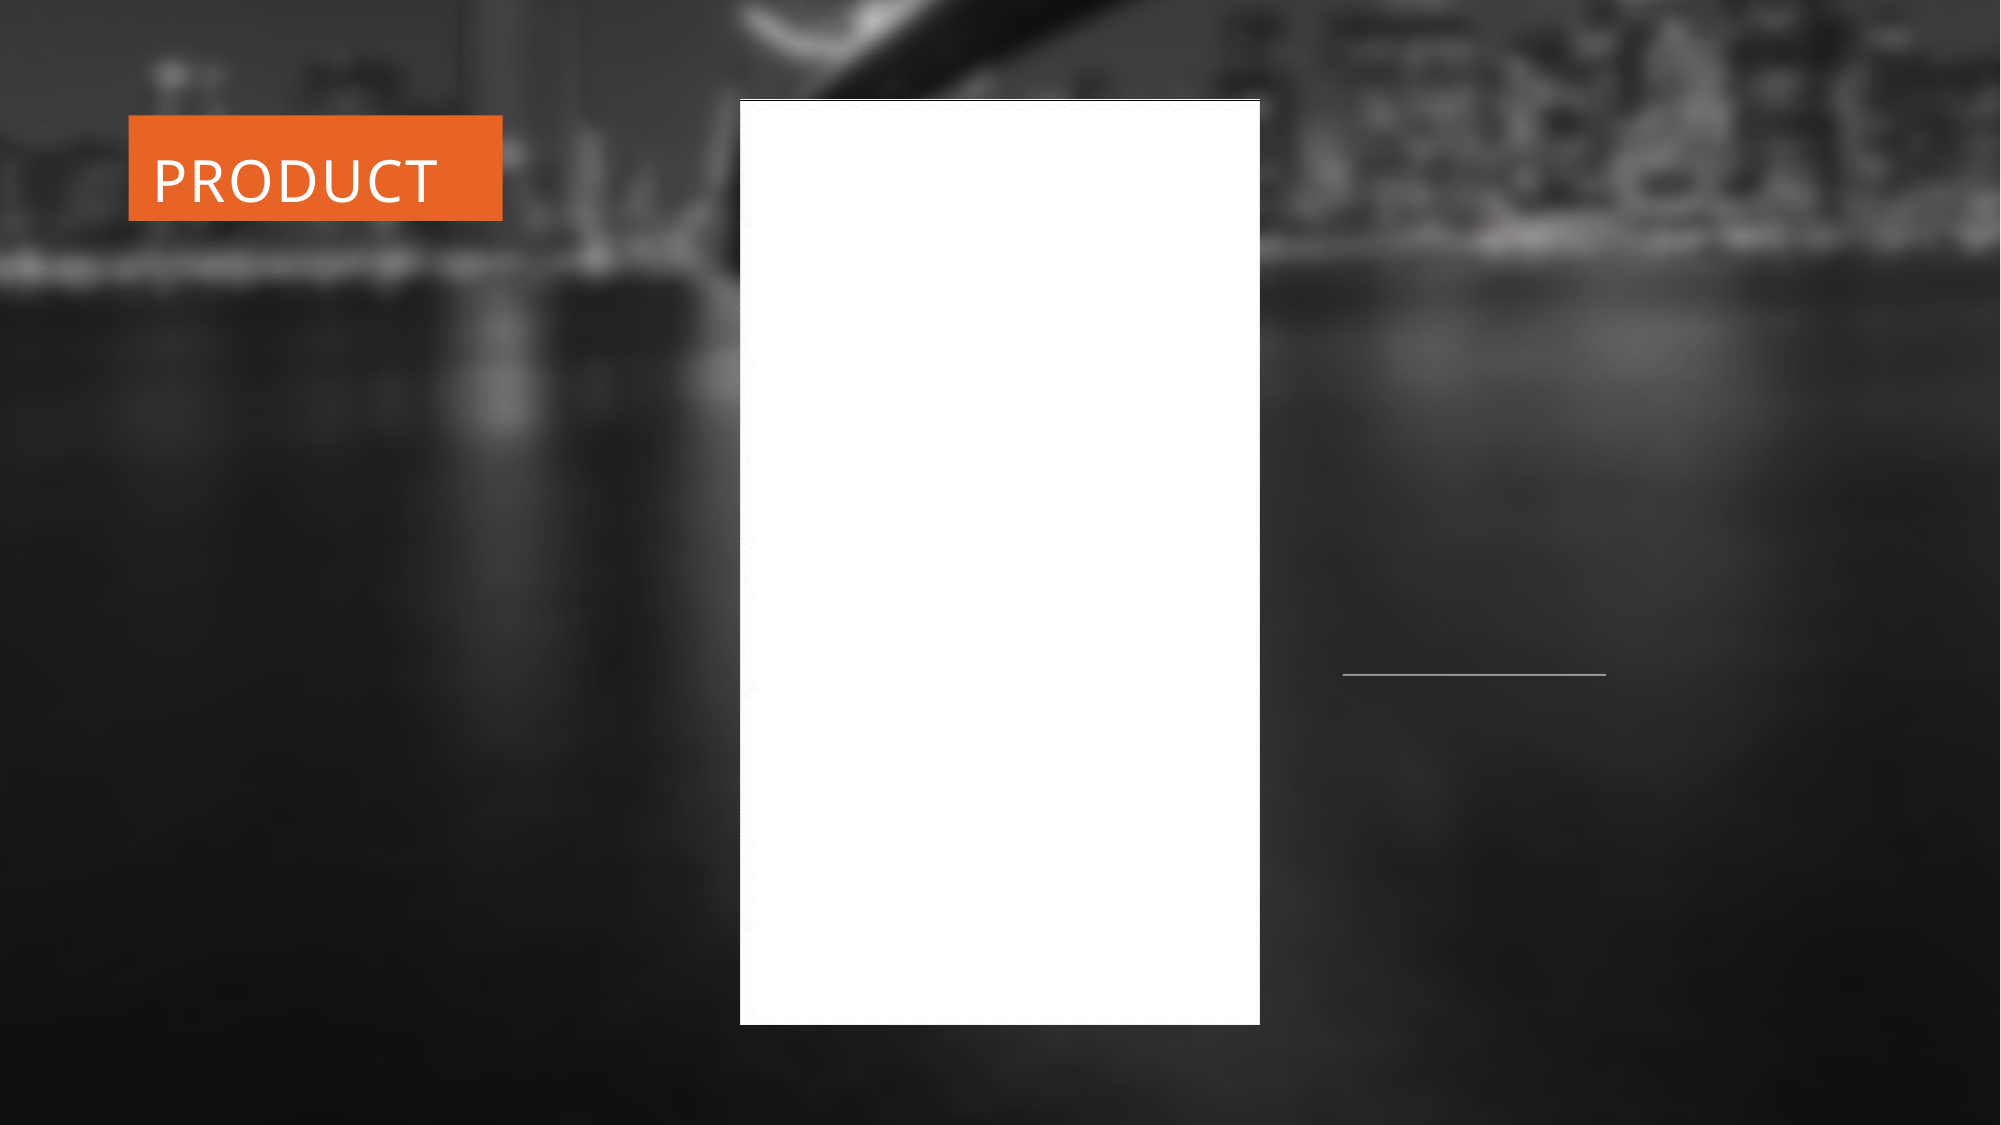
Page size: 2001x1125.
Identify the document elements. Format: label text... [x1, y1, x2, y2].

picture [0, 0, 2001, 1125]
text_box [739, 99, 1261, 1026]
list PRODUCT [128, 115, 503, 221]
